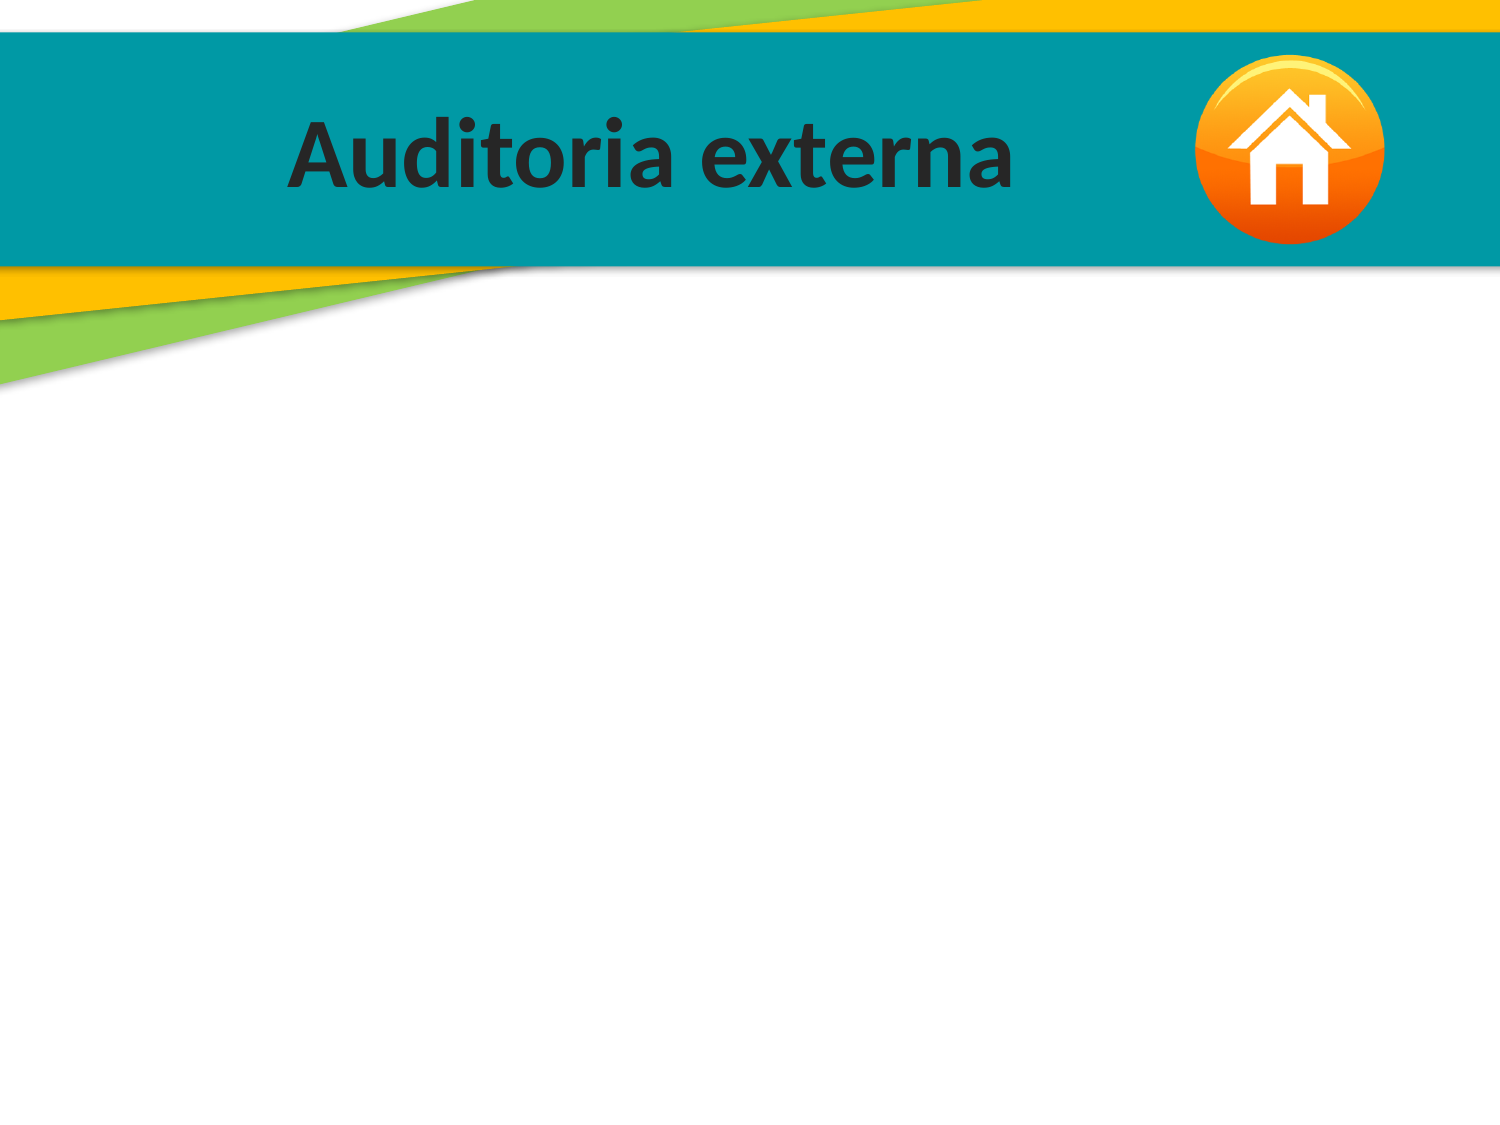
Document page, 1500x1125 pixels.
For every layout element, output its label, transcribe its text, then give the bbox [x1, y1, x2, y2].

text_box Auditoria externa [577, 48, 728, 247]
picture [1172, 32, 1408, 267]
